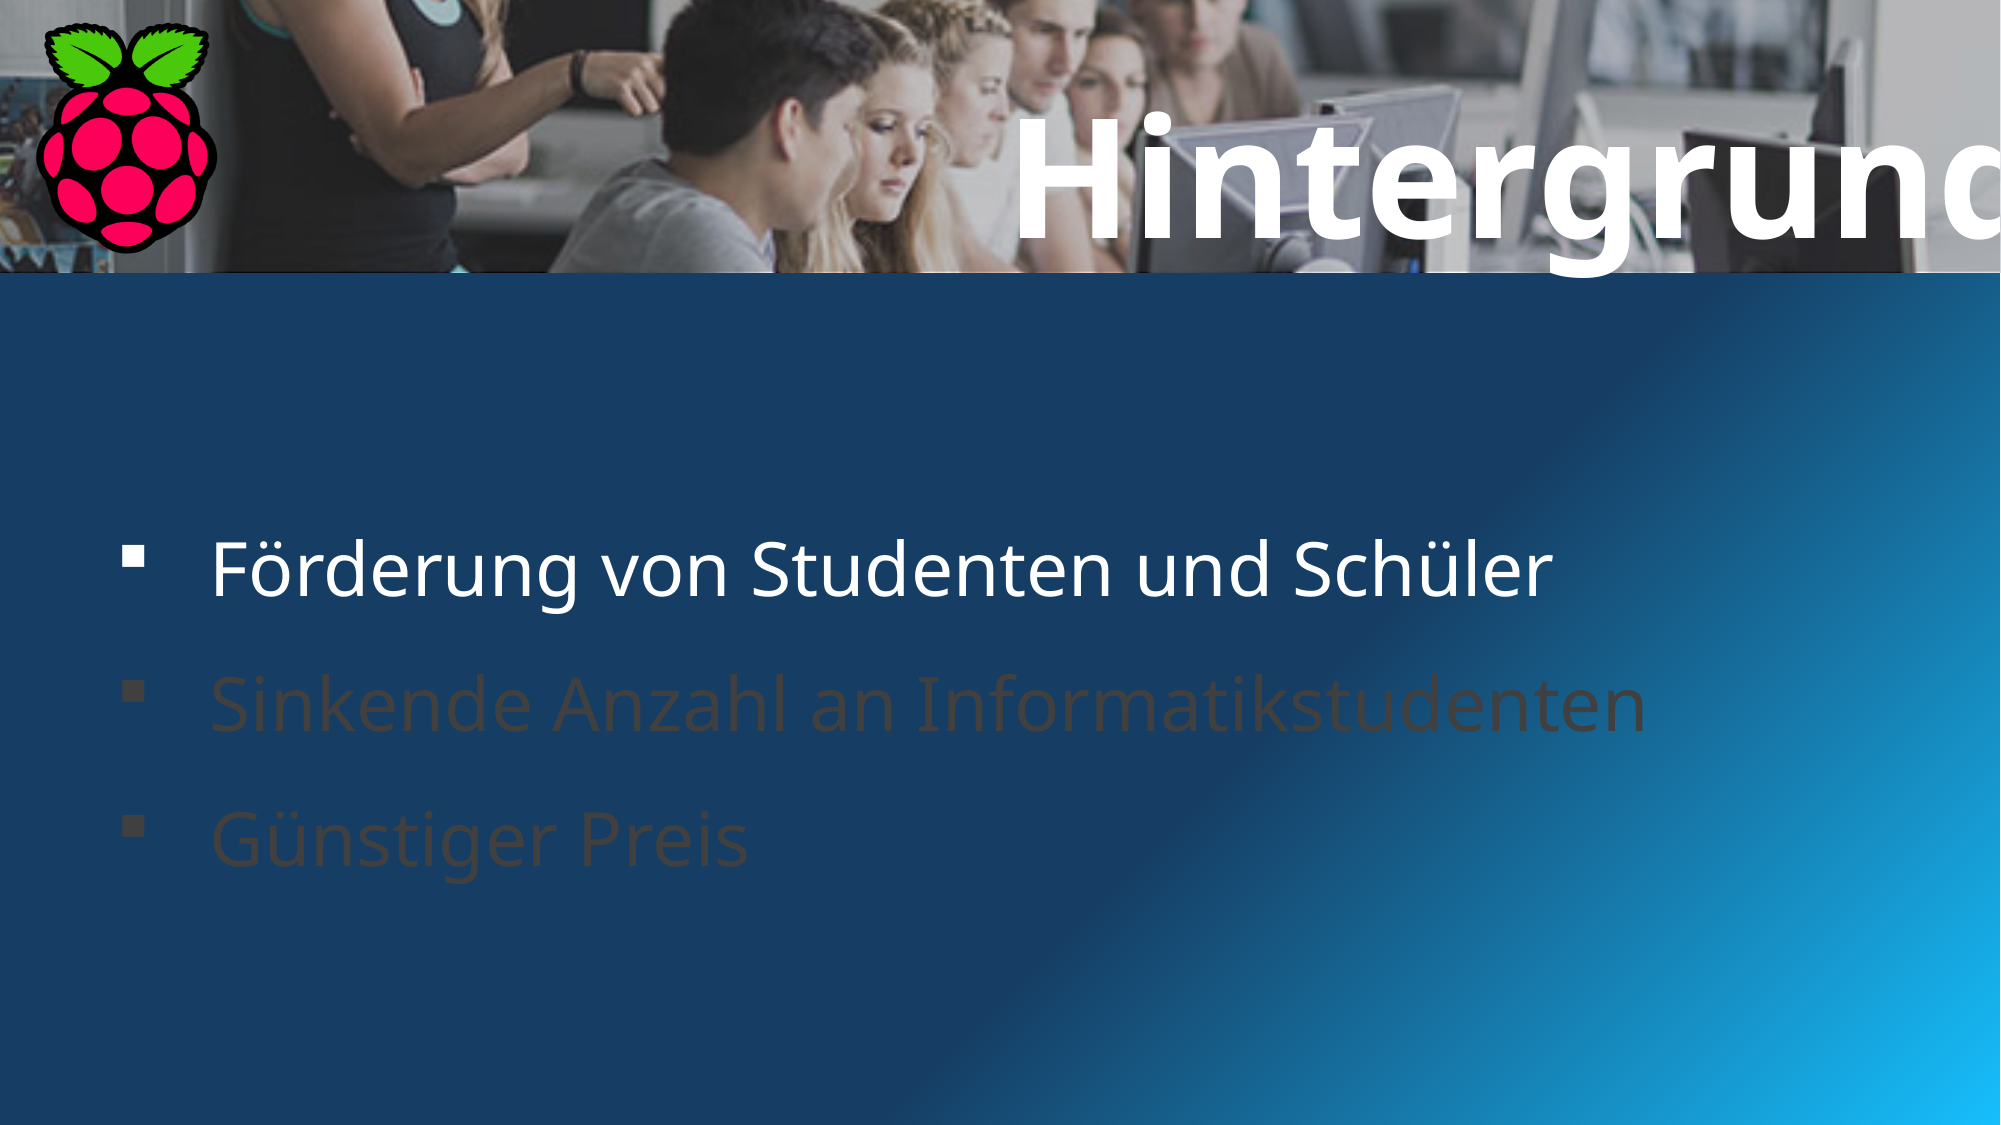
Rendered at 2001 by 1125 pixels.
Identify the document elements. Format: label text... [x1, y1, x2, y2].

picture [0, 0, 2001, 273]
text_box Förderung von Studenten und Schüler Sinkende Anzahl an Informatikstudenten Günstiger Preis [101, 468, 1731, 889]
text_box Hintergrund [990, 273, 2000, 325]
